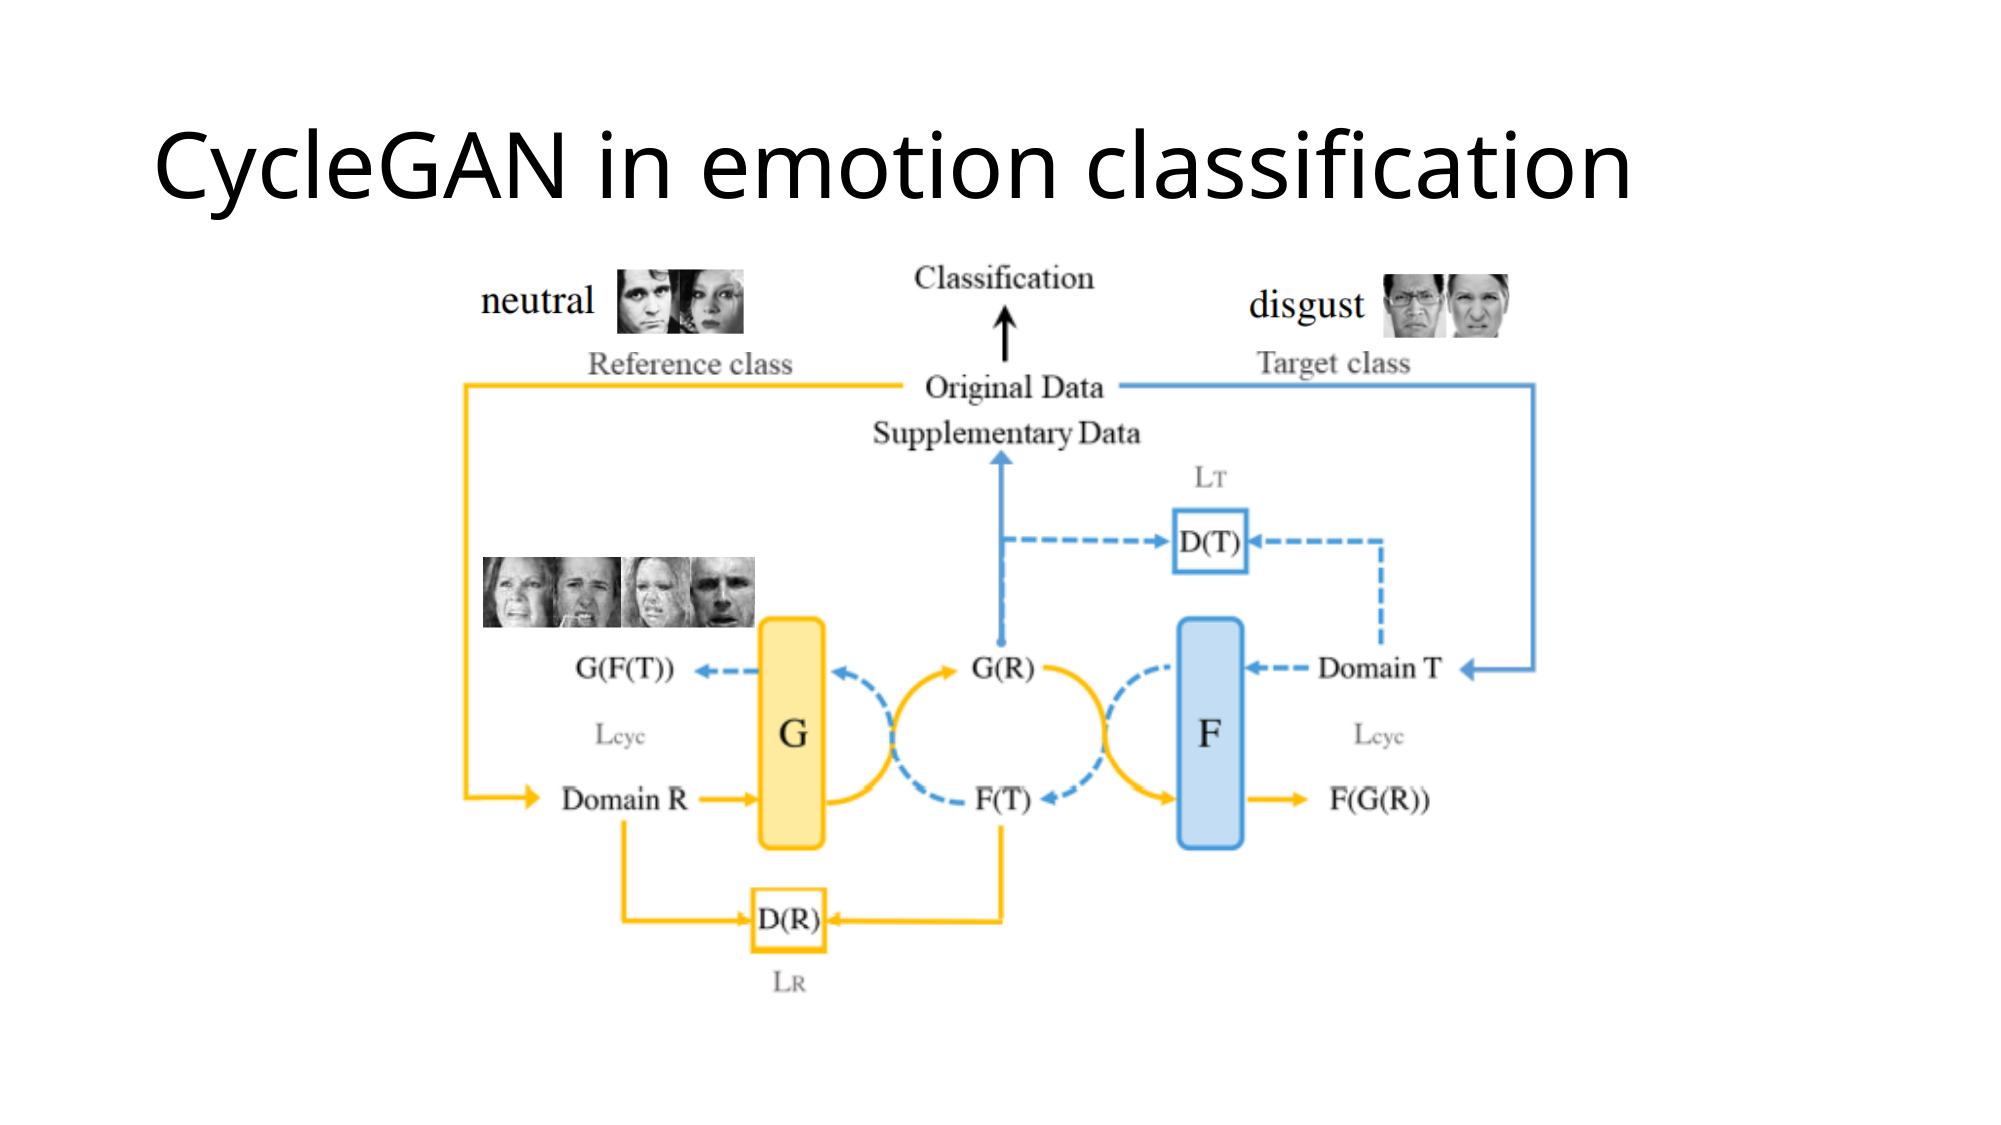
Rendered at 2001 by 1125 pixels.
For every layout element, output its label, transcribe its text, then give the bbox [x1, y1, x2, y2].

picture [481, 555, 755, 628]
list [420, 217, 1580, 1003]
picture [1237, 255, 1532, 351]
title CycleGAN in emotion classification [137, 59, 1863, 278]
picture [468, 255, 763, 352]
